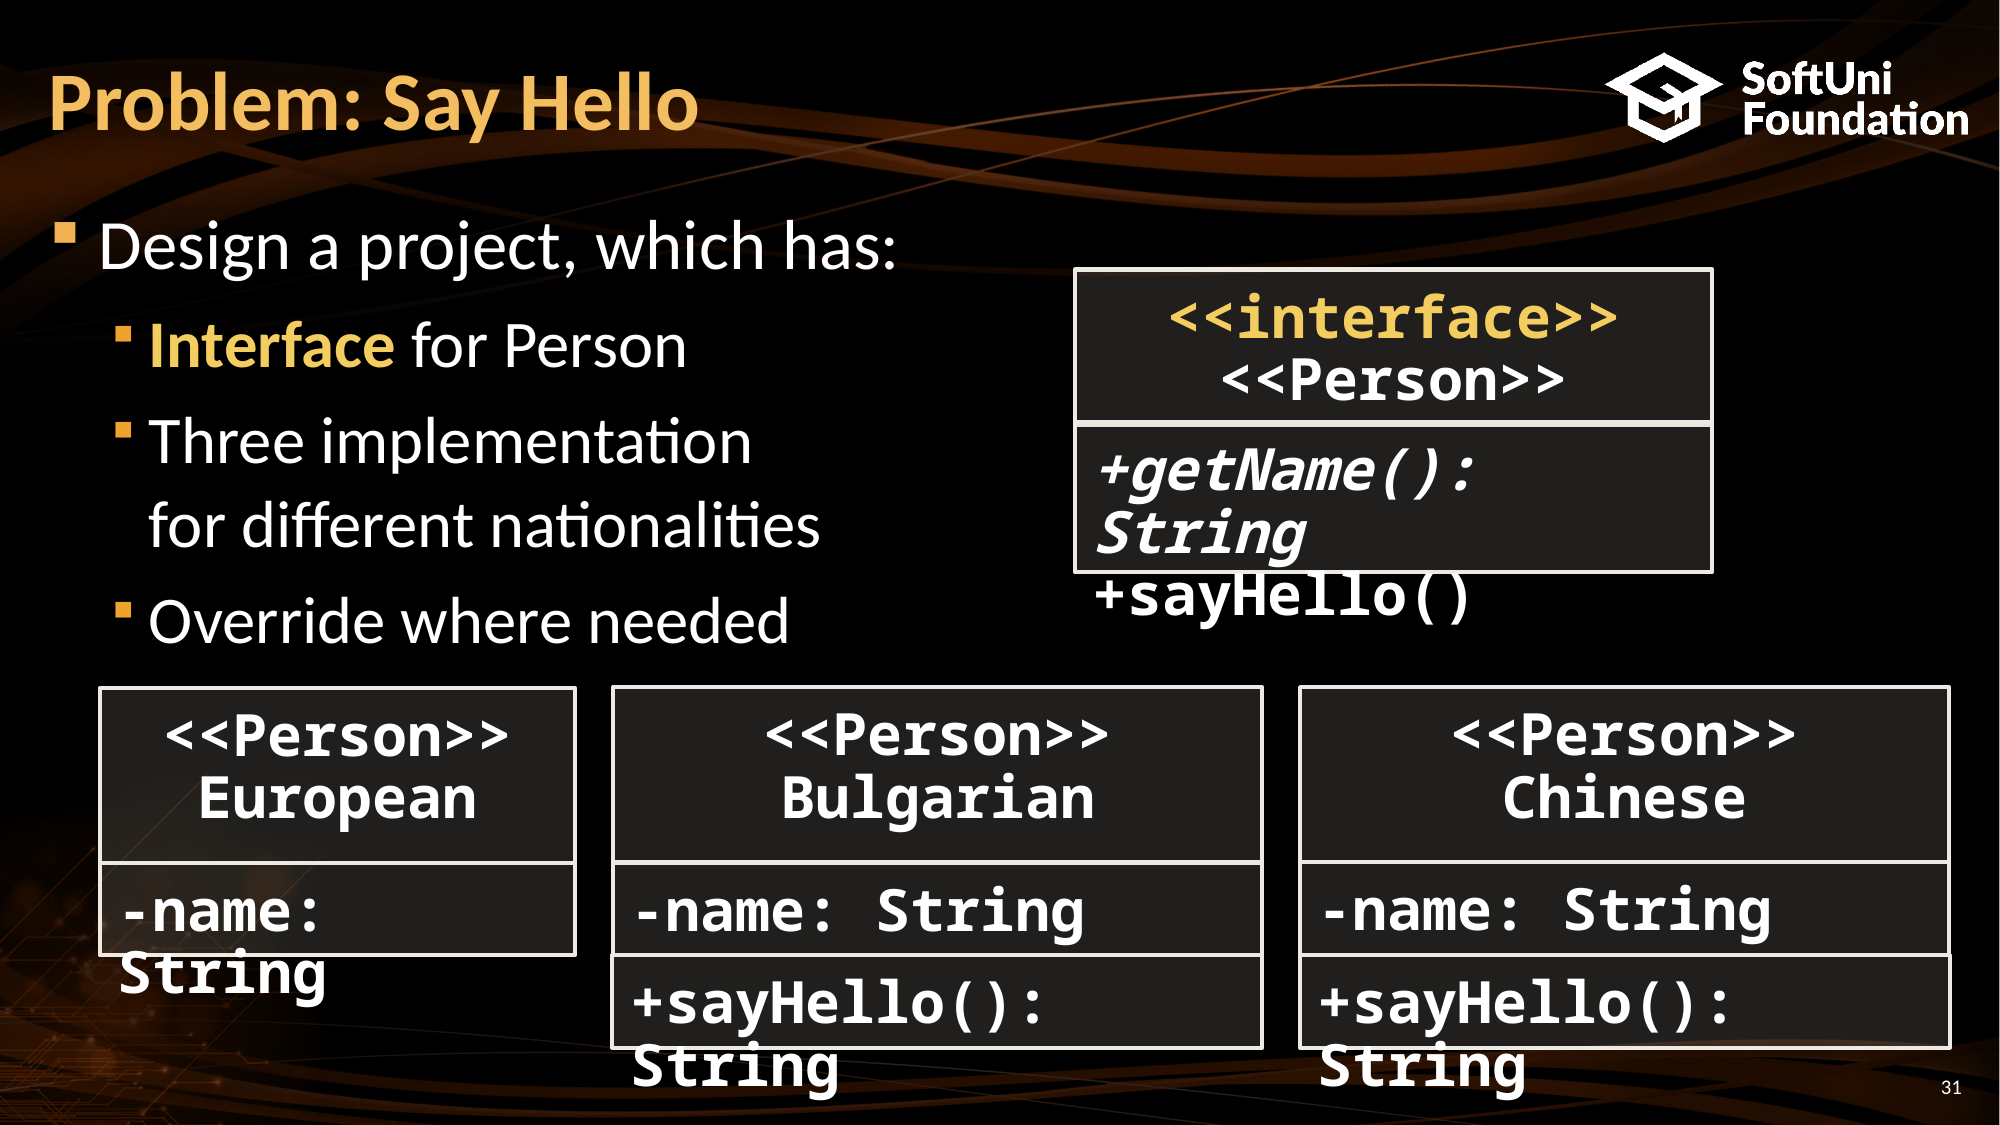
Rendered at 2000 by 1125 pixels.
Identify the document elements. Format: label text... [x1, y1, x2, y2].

picture [0, 0, 2000, 1125]
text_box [99, 687, 575, 956]
title Problem: Say Hello [31, 12, 1603, 195]
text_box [1299, 687, 1950, 1048]
list Design a project, which has: Interface for Person Three implementation for different nationalities Override where needed [31, 188, 1968, 1103]
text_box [1074, 269, 1713, 573]
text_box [612, 687, 1263, 1048]
